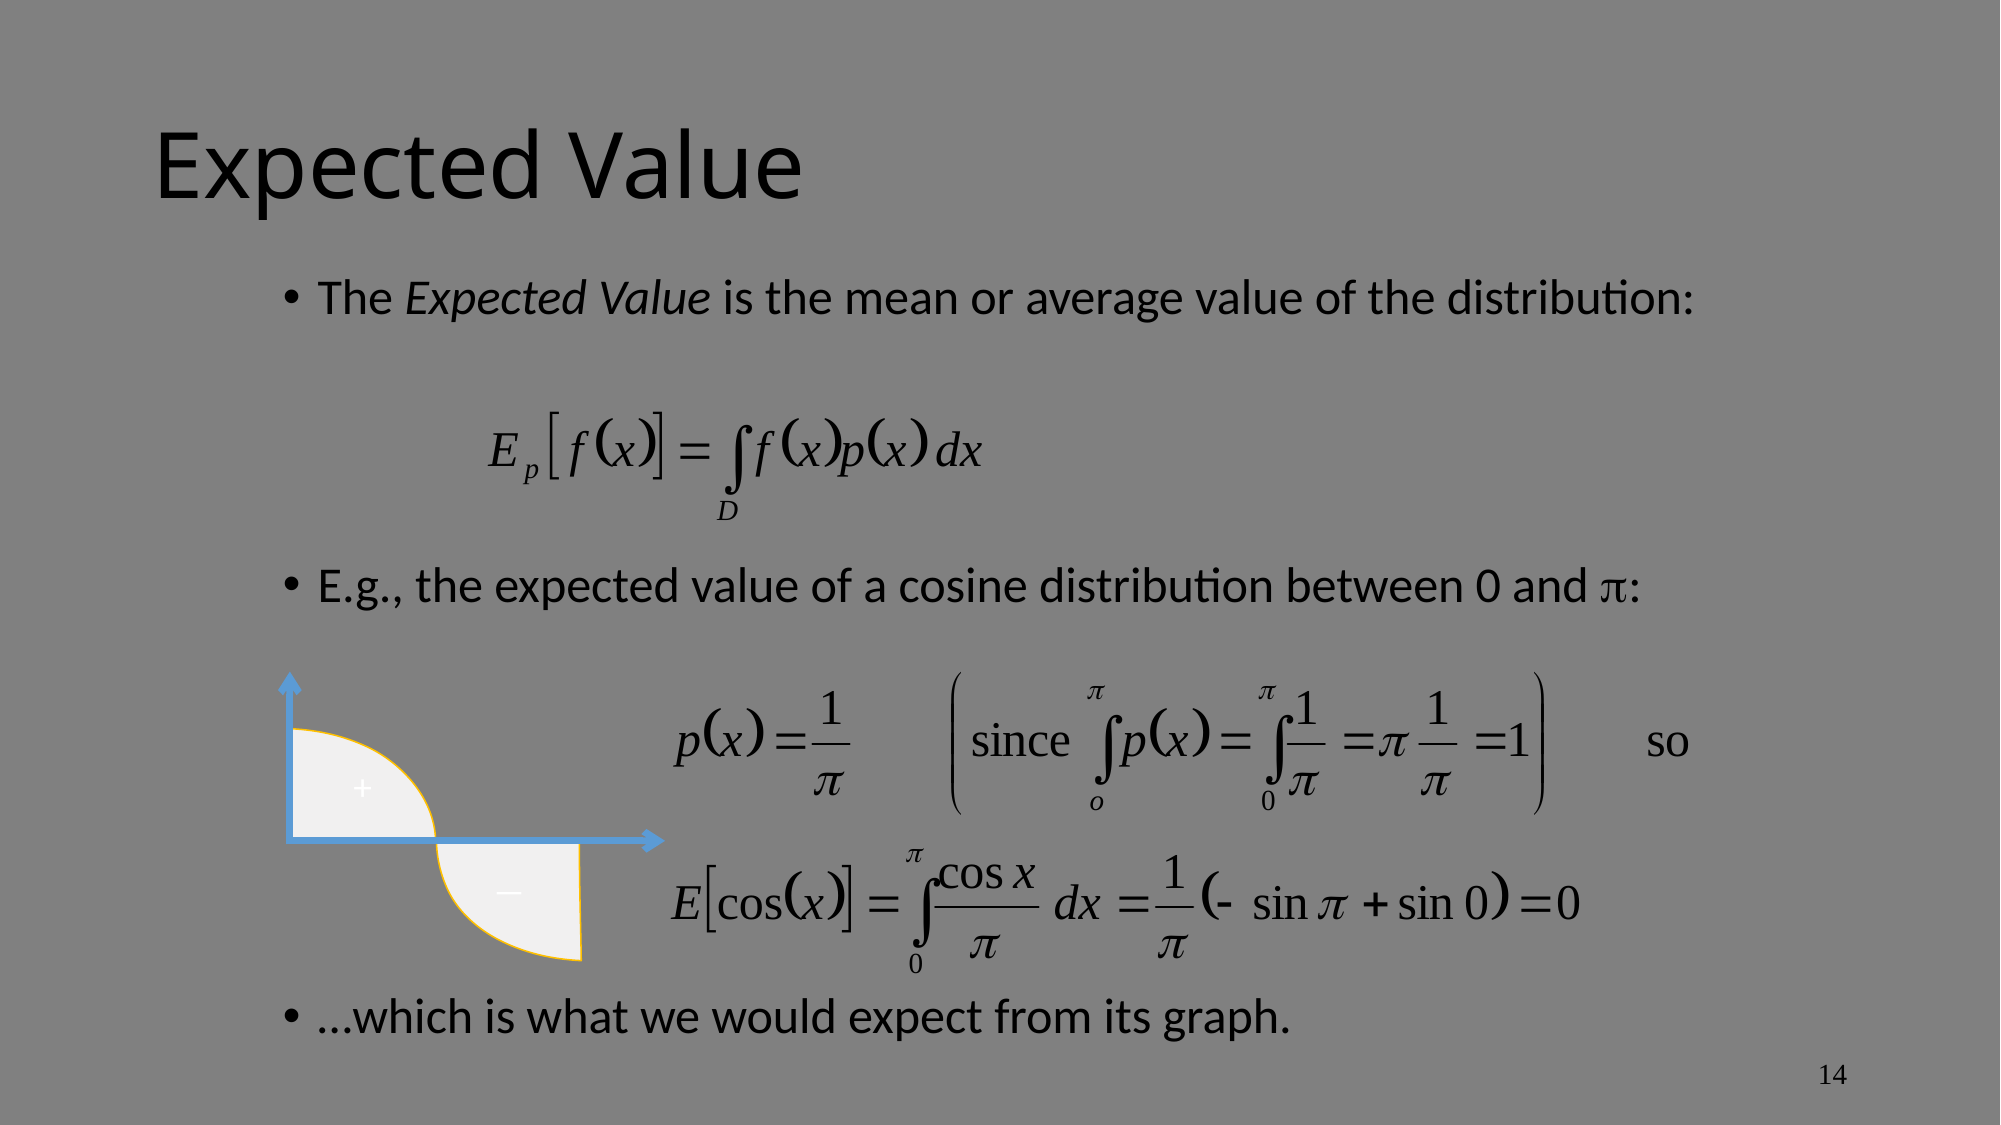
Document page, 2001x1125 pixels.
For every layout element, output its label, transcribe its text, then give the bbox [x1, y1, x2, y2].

title Expected Value [137, 59, 1863, 278]
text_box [662, 660, 1700, 986]
slide_number 14 [1412, 1042, 1863, 1103]
list The Expected Value is the mean or average value of the distribution: E.g., the expected value of a cosine distribution between 0 and : …which is what we would expect from its graph. [267, 264, 1738, 1095]
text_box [289, 671, 662, 961]
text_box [479, 407, 992, 529]
